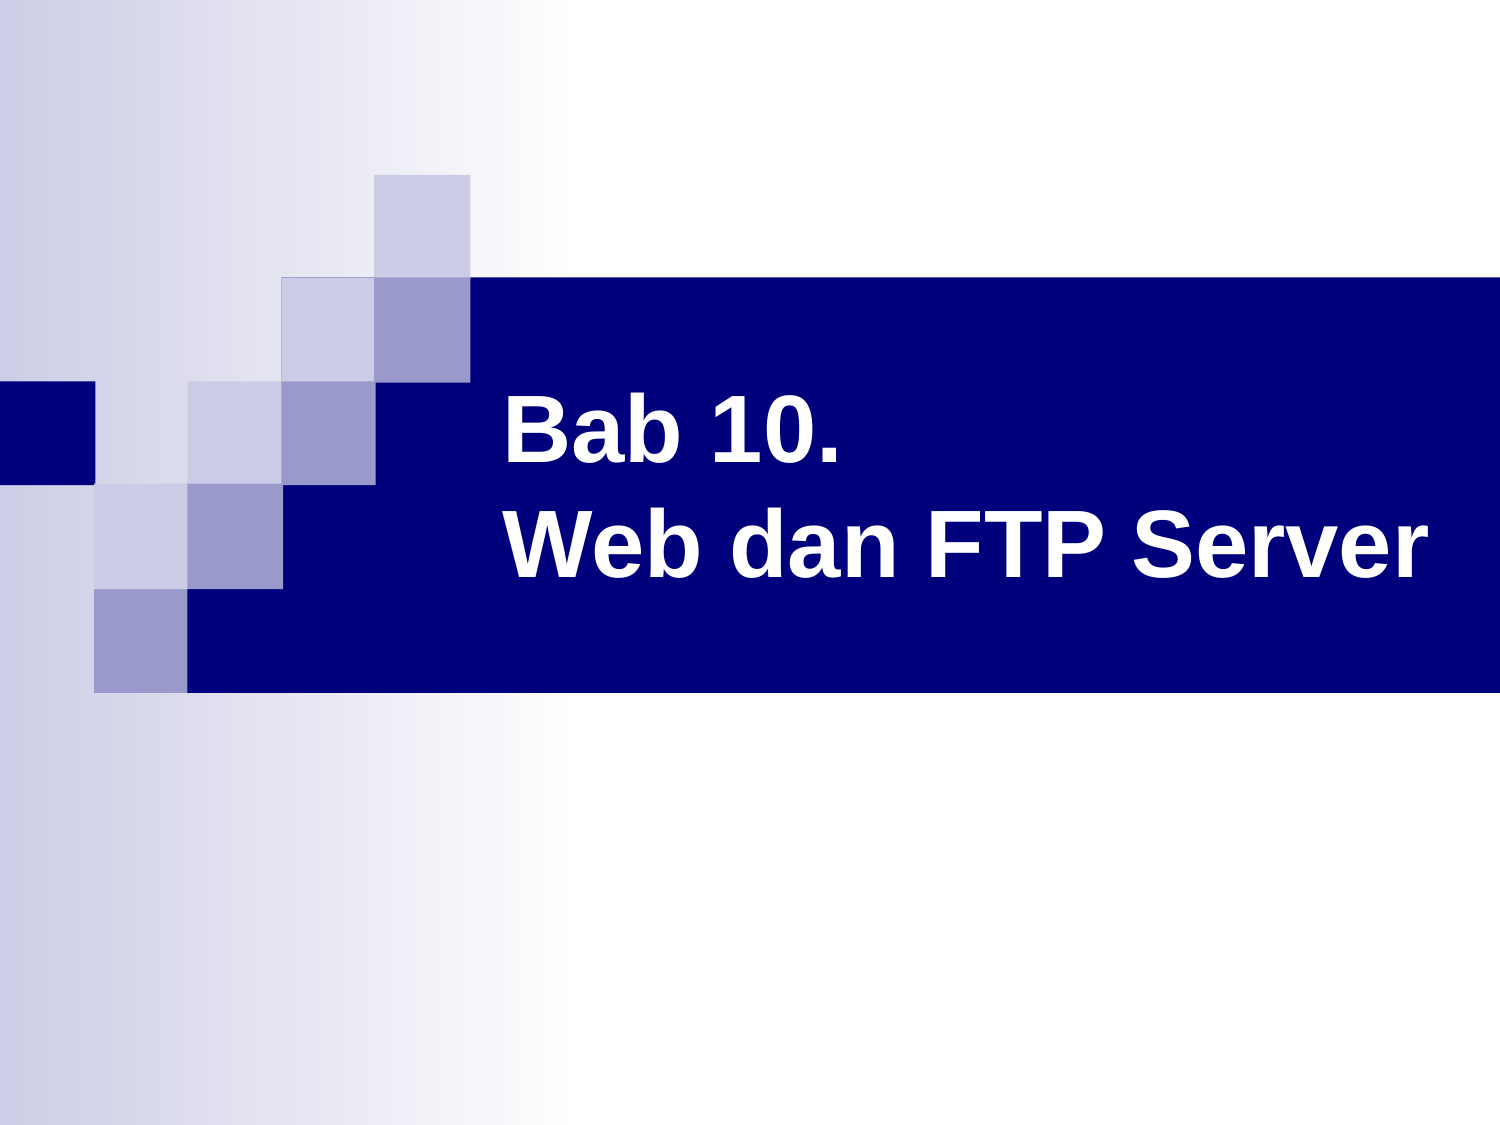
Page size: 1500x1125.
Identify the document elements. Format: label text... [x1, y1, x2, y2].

title Bab 10. Web dan FTP Server [487, 299, 1475, 663]
